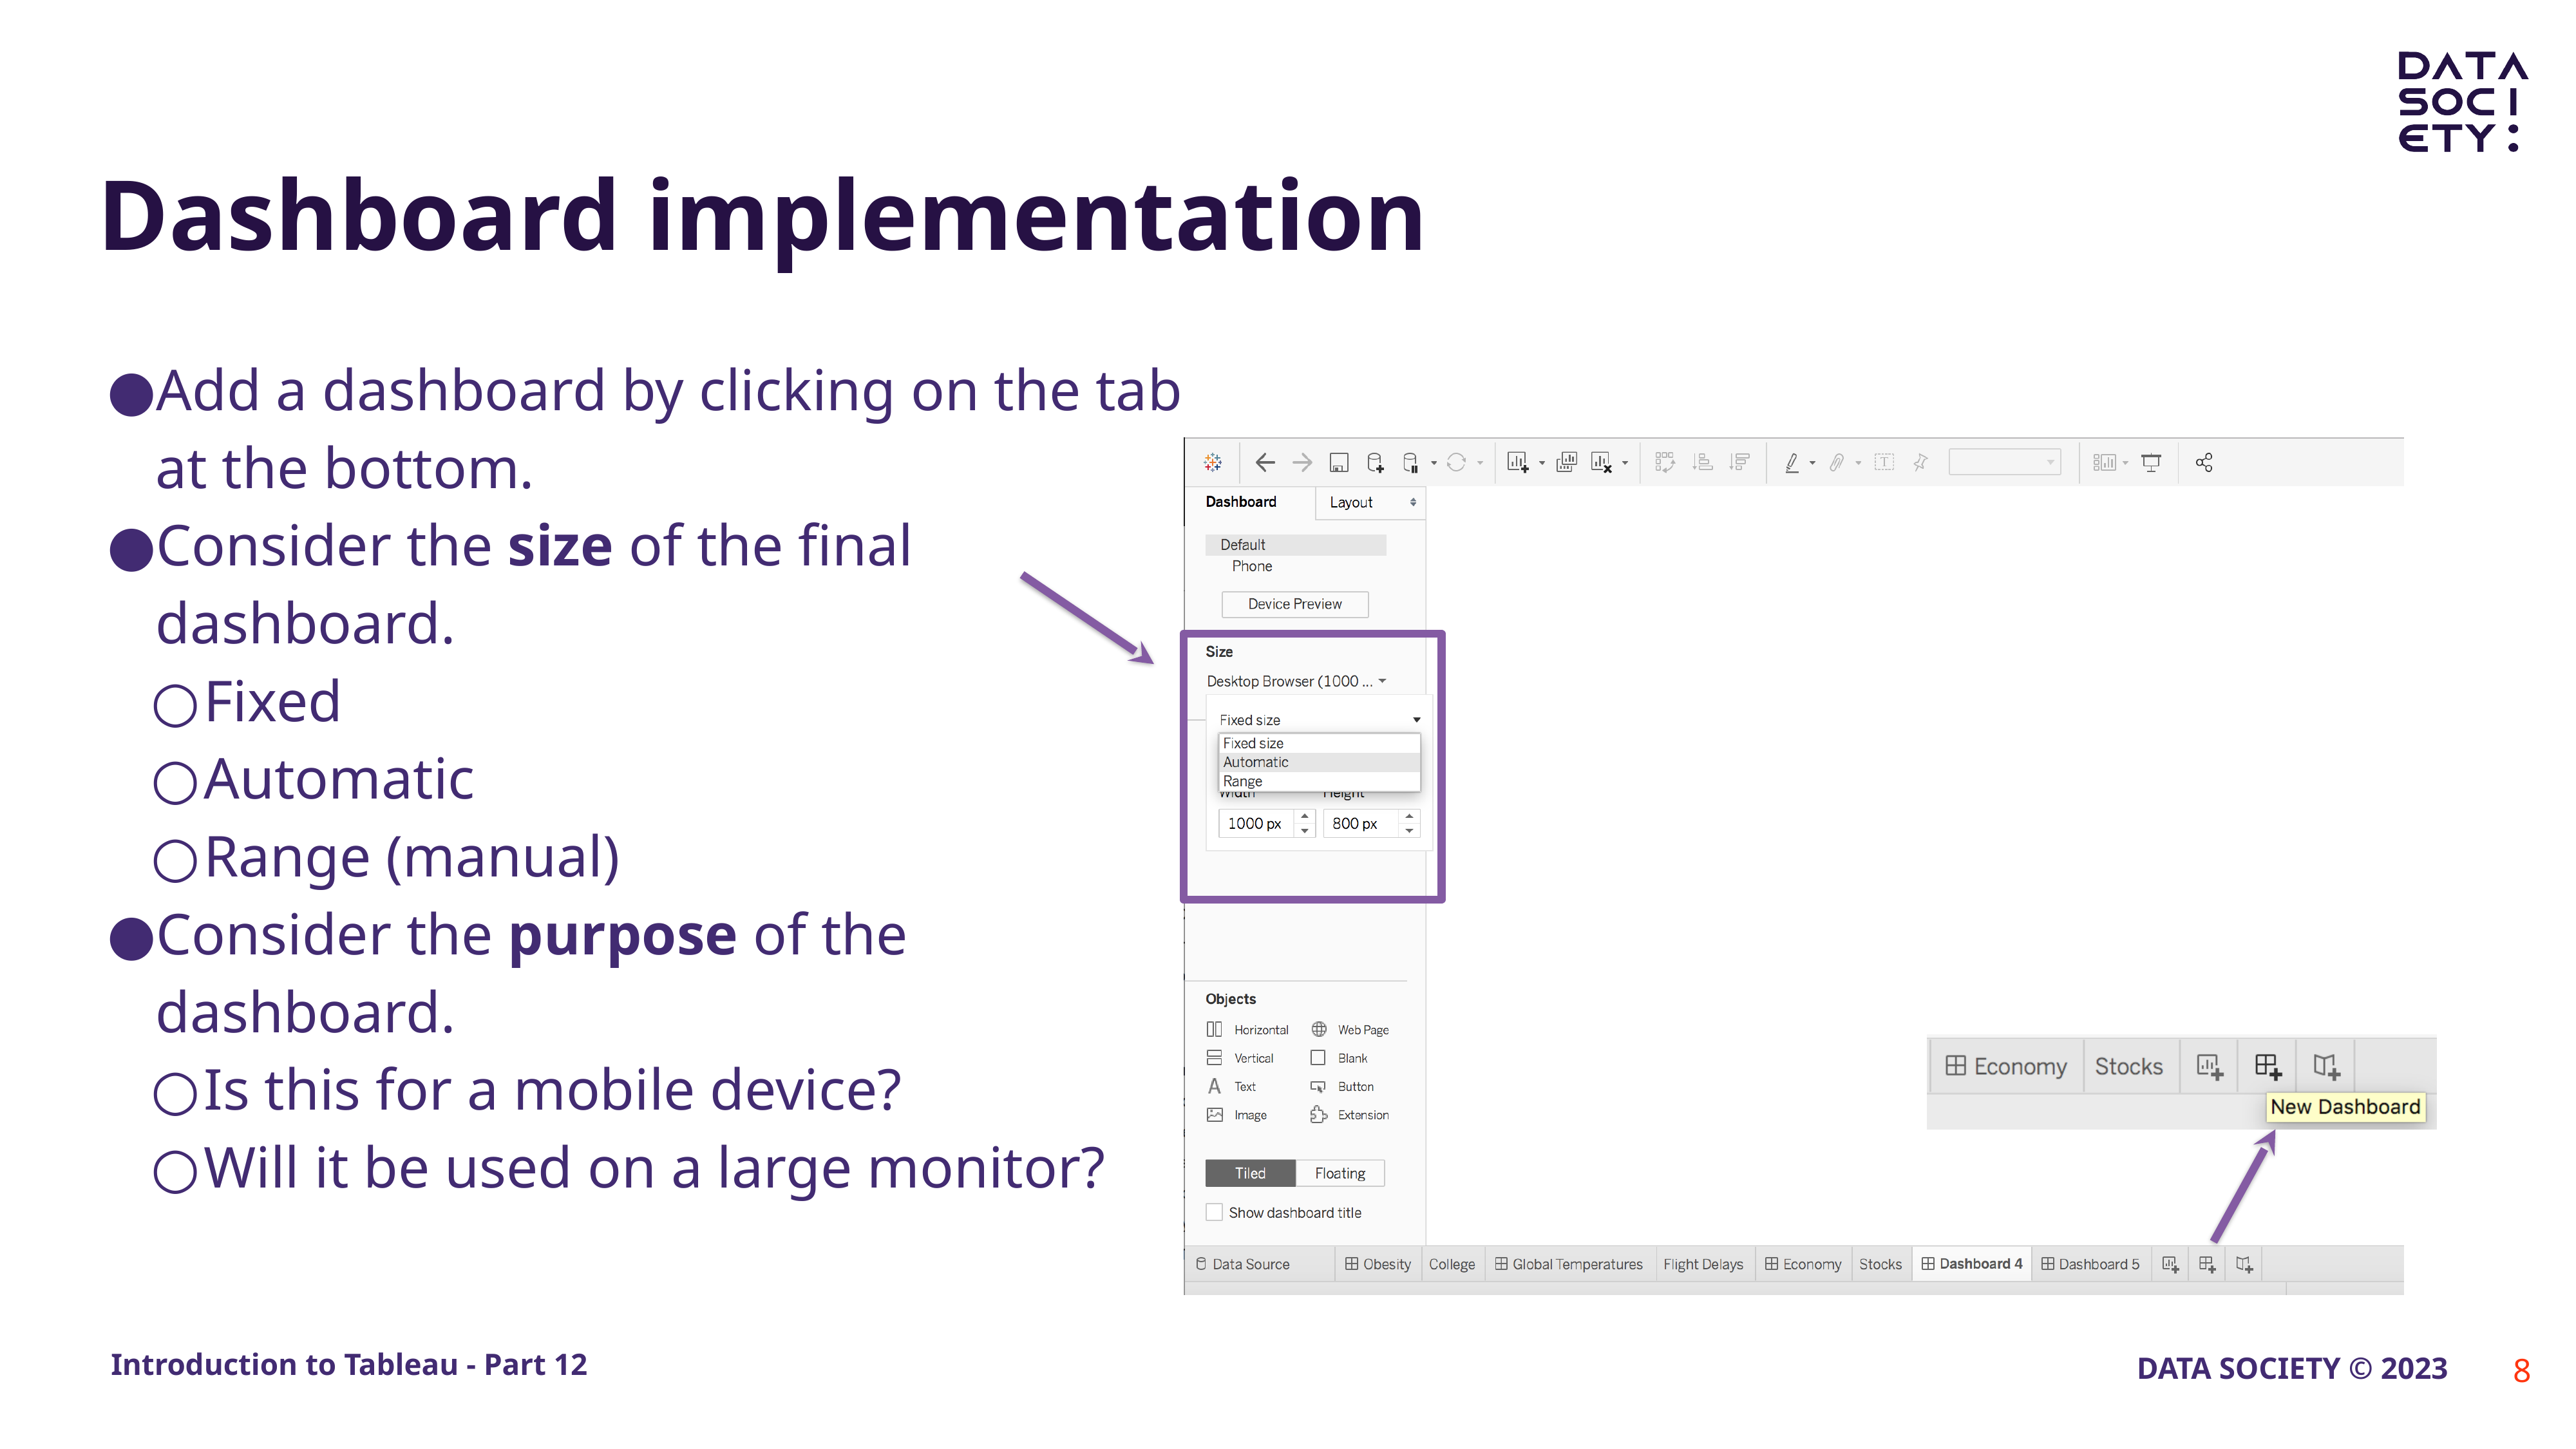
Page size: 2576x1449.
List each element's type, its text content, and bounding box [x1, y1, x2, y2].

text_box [1021, 574, 1155, 665]
title Dashboard implementation [88, 113, 2488, 274]
picture [2399, 52, 2529, 152]
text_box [2213, 1129, 2276, 1242]
slide_number ‹#› [2387, 1331, 2542, 1413]
picture [1183, 437, 2437, 1296]
list Add a dashboard by clicking on the tab at the bottom. Consider the size of the final dashboard. Fixed Automatic Range (manual) Consider the purpose of the dashboard. Is this for a mobile device? Will it be used on a large monitor? [88, 325, 1215, 1287]
